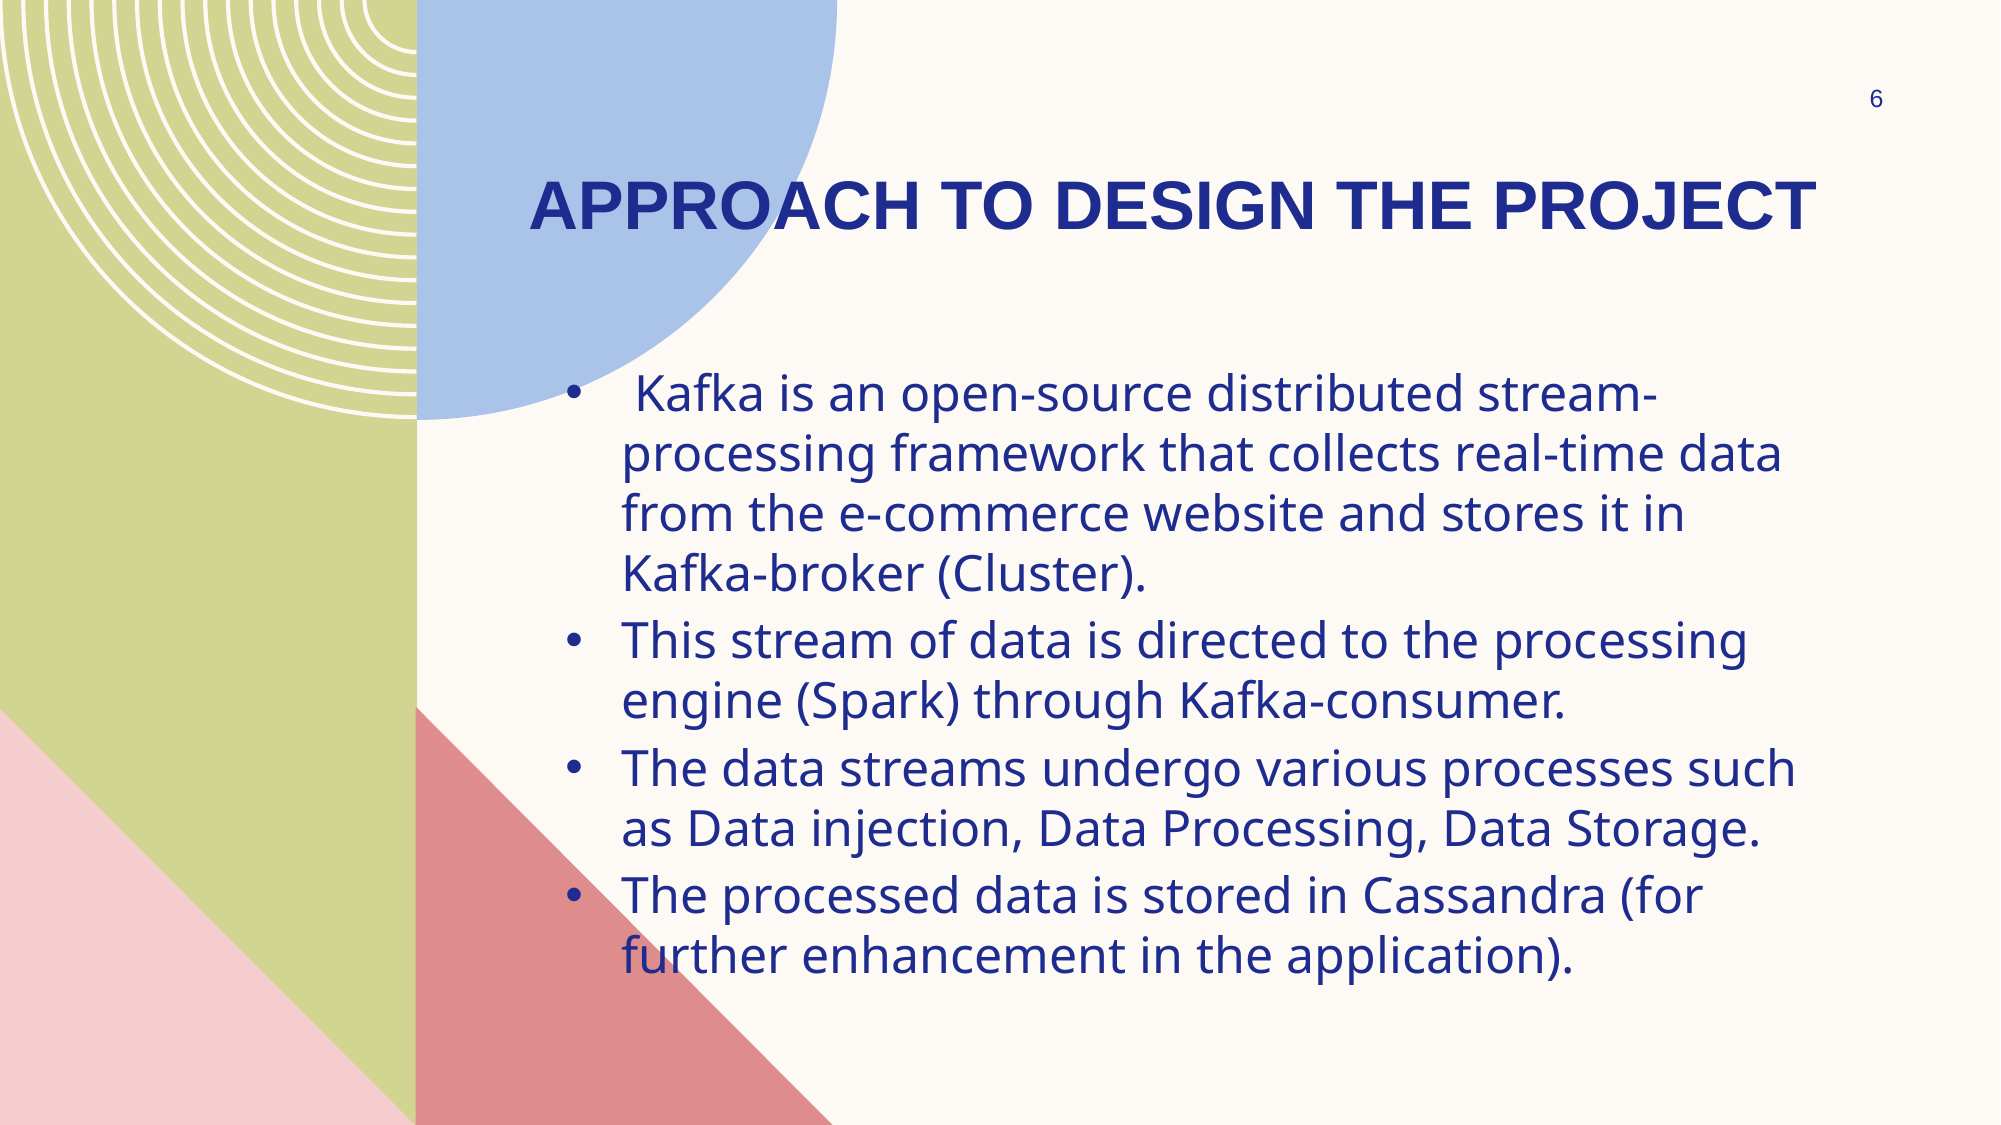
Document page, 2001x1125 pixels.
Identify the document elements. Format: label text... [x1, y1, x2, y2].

slide_number 6 [1795, 75, 1958, 120]
list Kafka is an open-source distributed stream-processing framework that collects real-time data from the e-commerce website and stores it in Kafka-broker (Cluster). This stream of data is directed to the processing engine (Spark) through Kafka-consumer. The data streams undergo various processes such as Data injection, Data Processing, Data Storage. The processed data is stored in Cassandra (for further enhancement in the application). [550, 353, 1848, 947]
title APPROACH TO DESIGN THE PROJECT [528, 160, 1878, 281]
